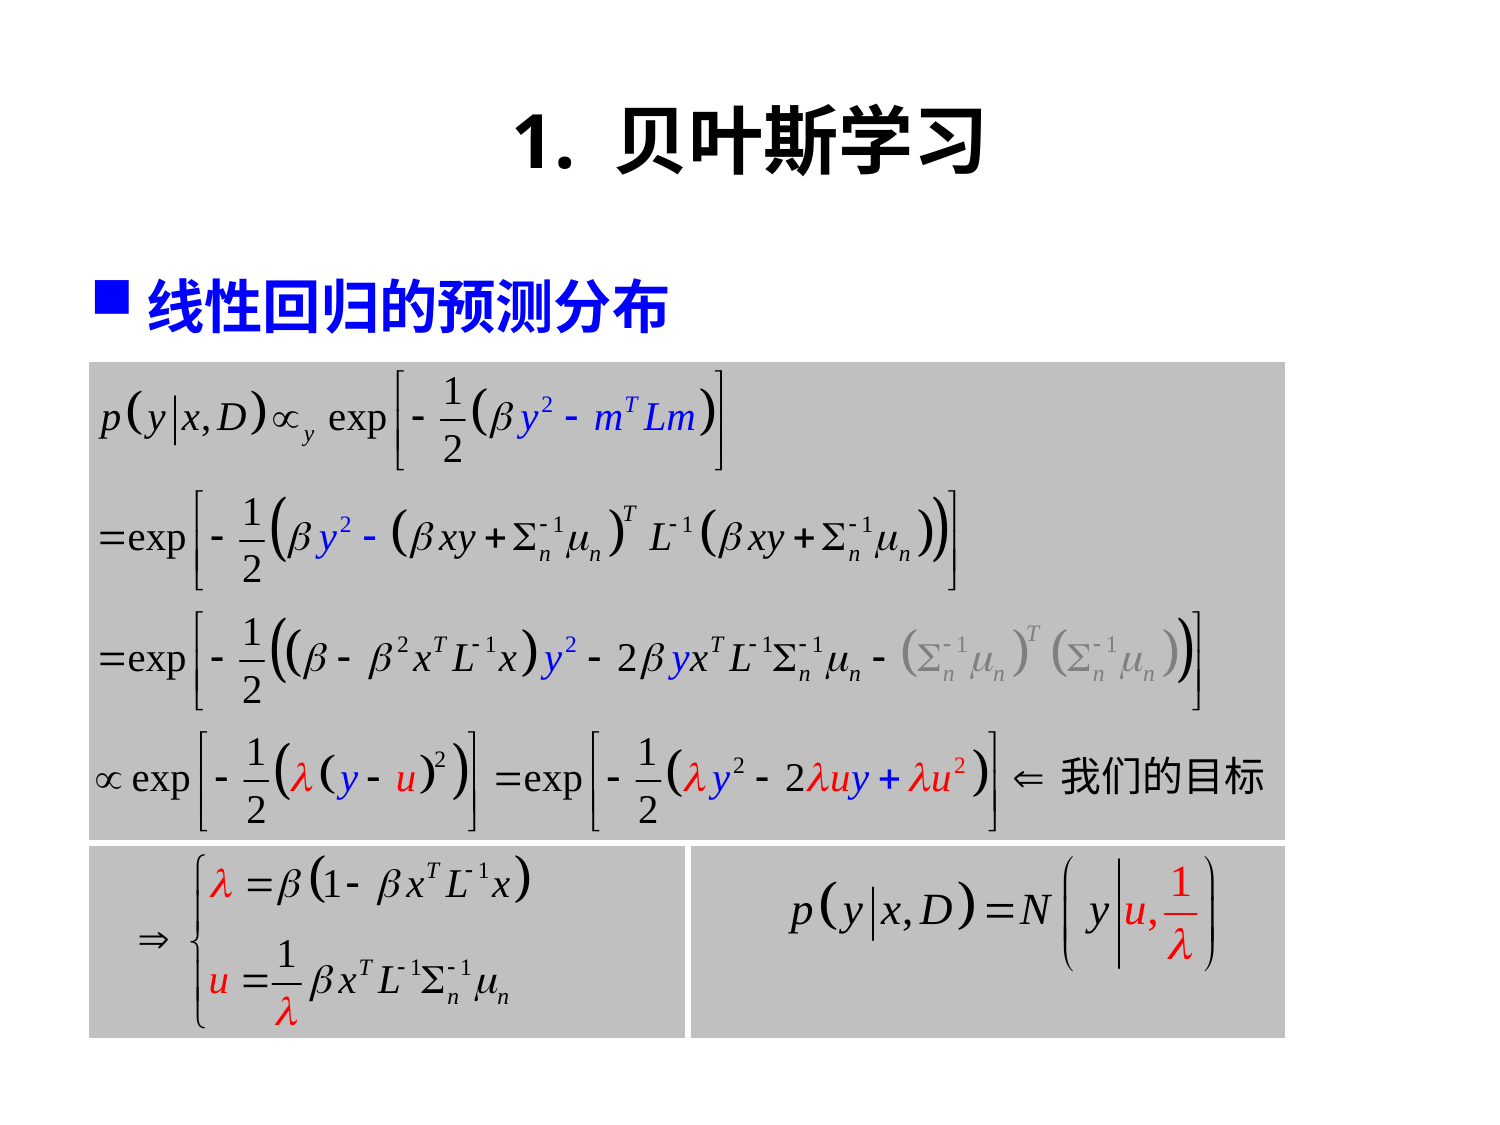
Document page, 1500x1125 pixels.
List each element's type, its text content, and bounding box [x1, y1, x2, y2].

list 线性回归的预测分布 [75, 262, 1425, 1005]
title 1. 贝叶斯学习 [75, 45, 1425, 233]
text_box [88, 361, 1286, 840]
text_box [690, 845, 1286, 1038]
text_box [88, 845, 686, 1039]
